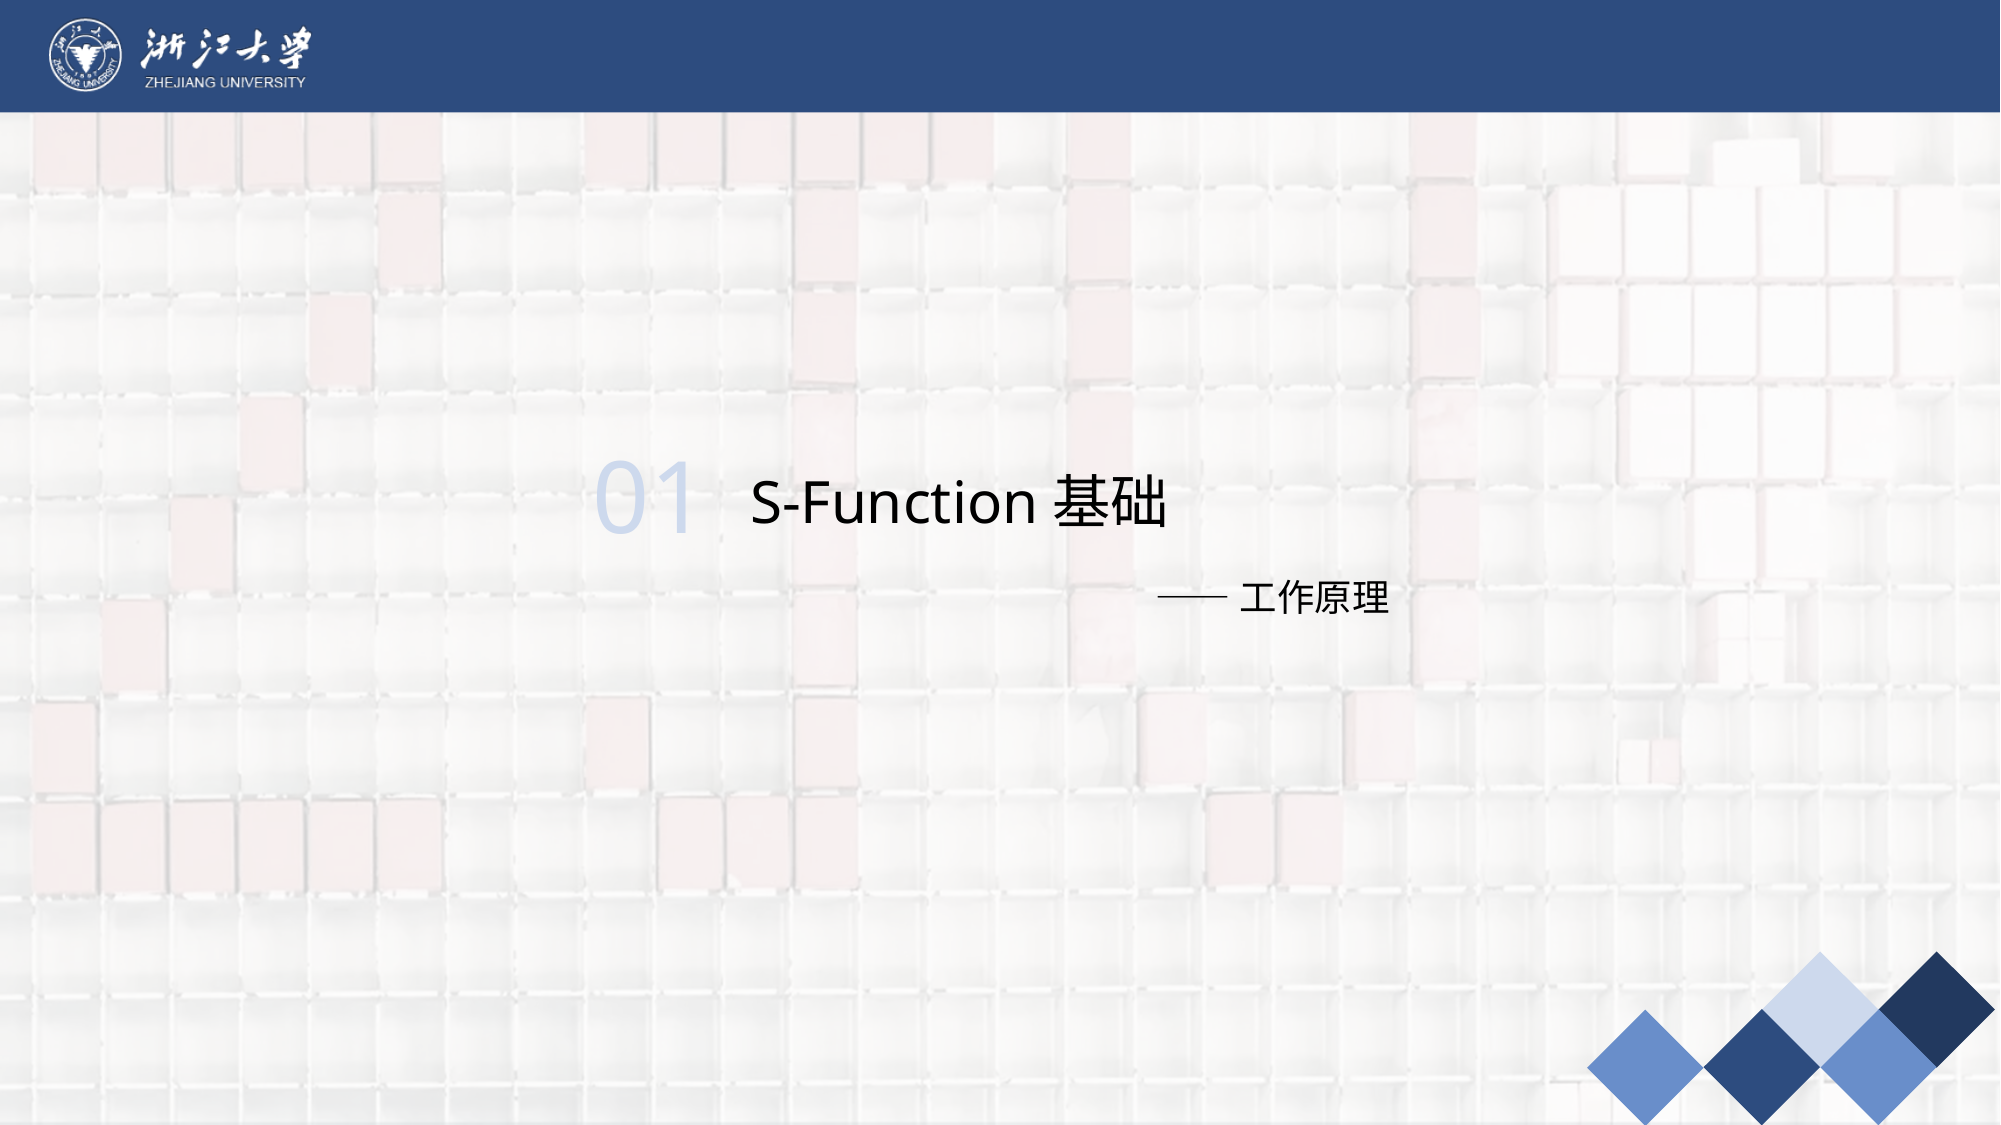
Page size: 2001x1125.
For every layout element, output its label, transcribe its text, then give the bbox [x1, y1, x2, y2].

text_box ——工作原理 [1141, 566, 1405, 626]
picture [49, 16, 323, 96]
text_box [577, 426, 1330, 563]
